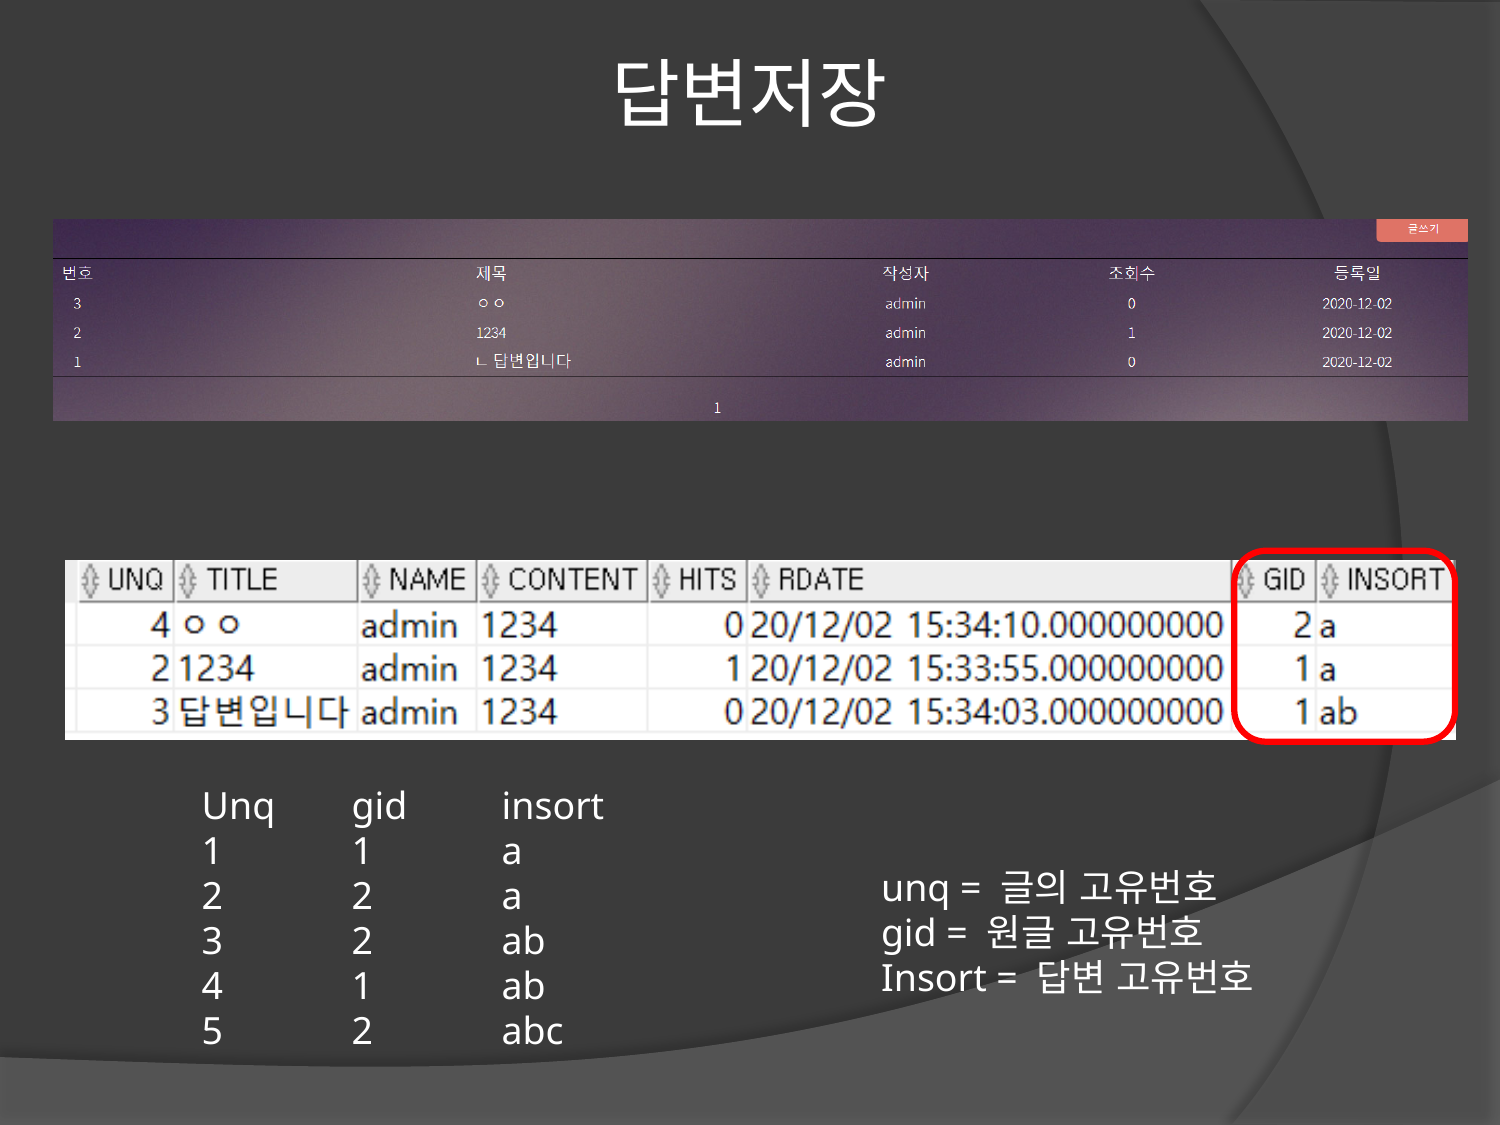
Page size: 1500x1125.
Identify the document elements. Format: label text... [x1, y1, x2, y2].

text_box Unq gid insort 1 1 a 2 2 a 3 2 ab 4 1 ab 5 2 abc [186, 775, 620, 1060]
text_box 답변저장 [74, 45, 1425, 138]
picture [64, 560, 1456, 740]
picture [52, 219, 1468, 421]
text_box unq = 글의 고유번호 gid = 원글 고유번호 Insort = 답변 고유번호 [866, 856, 1270, 1006]
